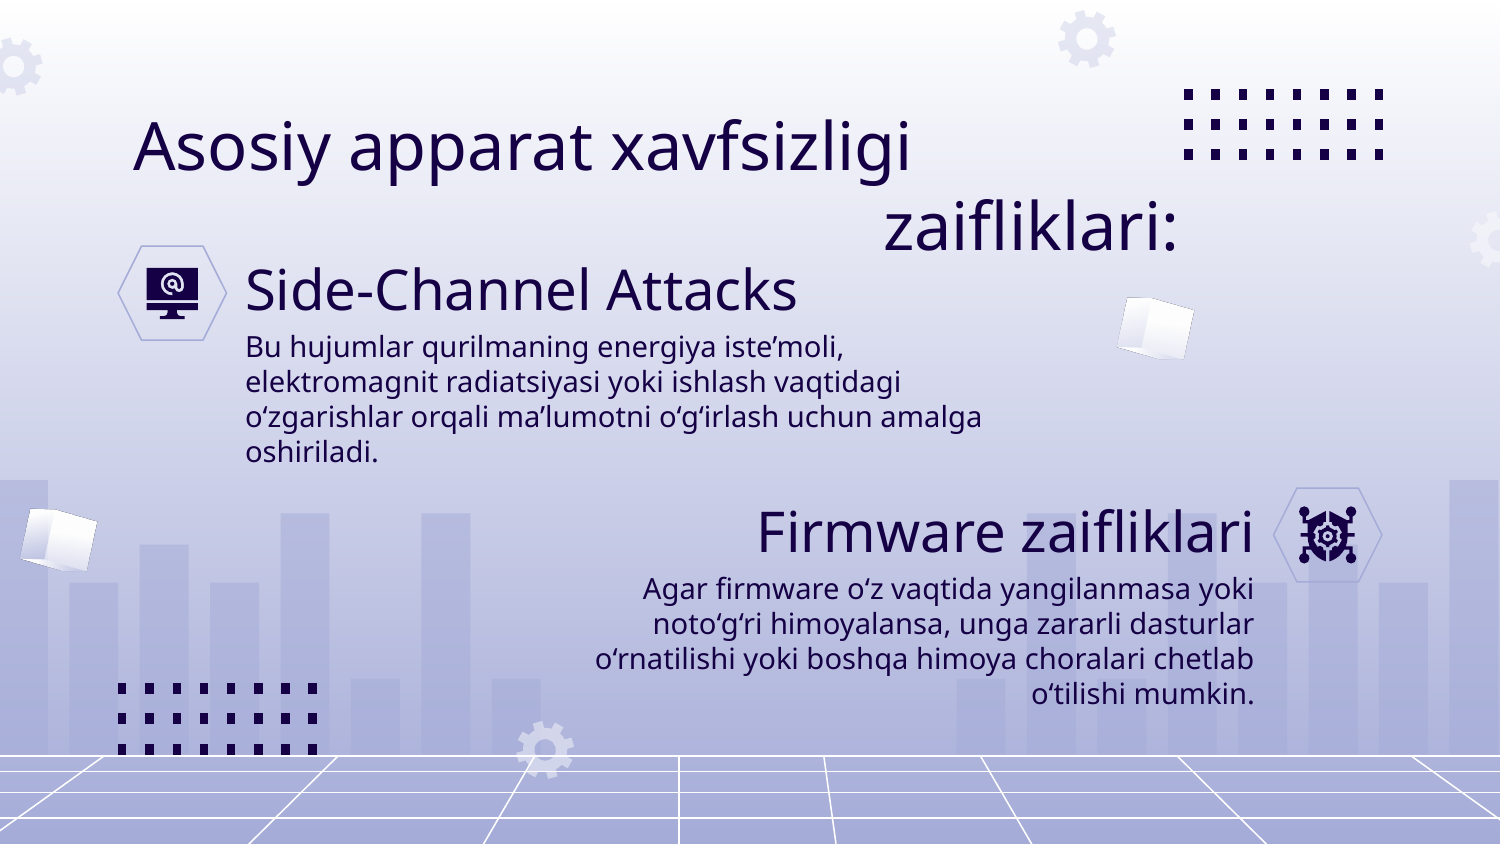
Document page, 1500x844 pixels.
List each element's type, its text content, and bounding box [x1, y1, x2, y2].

text_box [516, 720, 575, 779]
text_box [146, 267, 199, 320]
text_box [117, 682, 318, 755]
text_box [118, 246, 227, 341]
picture [0, 491, 117, 590]
subtitle Firmware zaifliklari [439, 491, 1270, 579]
subtitle Bu hujumlar qurilmaning energiya iste’moli, elektromagnit radiatsiyasi yoki ishlash vaqtidagi o‘zgarishlar orqali ma’lumotni o‘g‘irlash uchun amalga oshiriladi. [229, 337, 1061, 402]
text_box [1298, 506, 1357, 564]
picture [1094, 279, 1215, 378]
text_box [1273, 488, 1383, 582]
subtitle Agar firmware o‘z vaqtida yangilanmasa yoki noto‘g‘ri himoyalansa, unga zararli dasturlar o‘rnatilishi yoki boshqa himoya choralari chetlab o‘tilishi mumkin. [527, 579, 1270, 644]
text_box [1183, 88, 1384, 161]
subtitle Side-Channel Attacks [229, 249, 1061, 337]
title Asosiy apparat xavfsizligi zaifliklari: [118, 88, 1382, 183]
